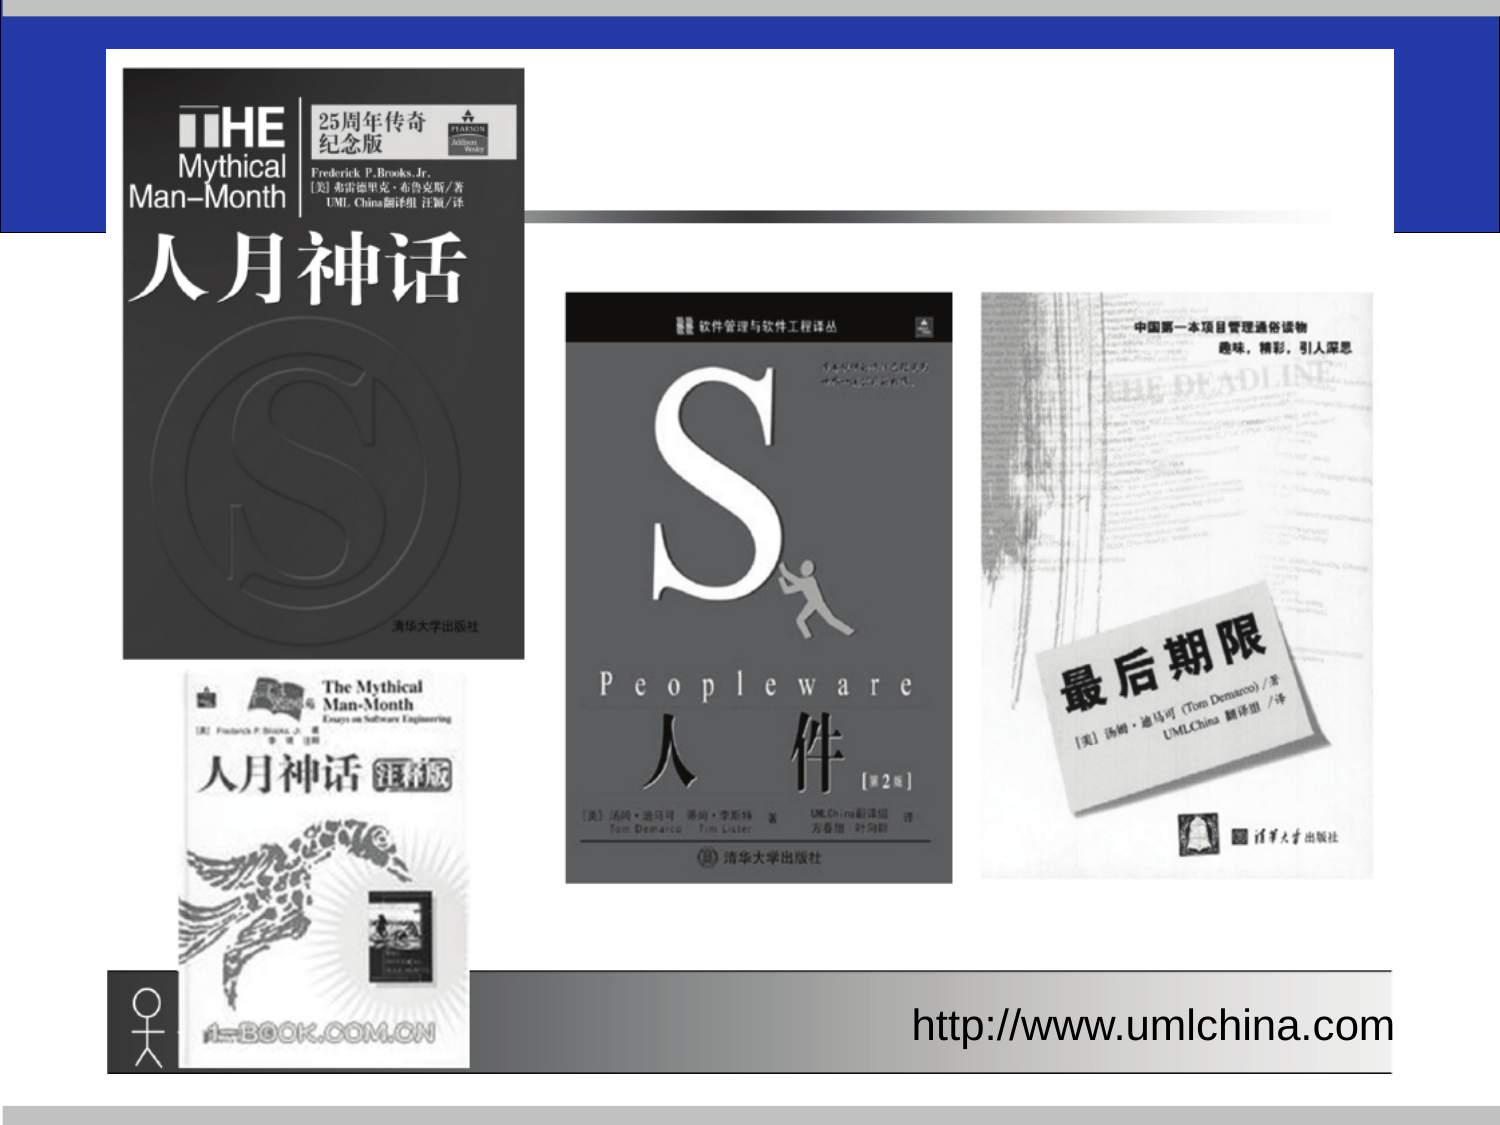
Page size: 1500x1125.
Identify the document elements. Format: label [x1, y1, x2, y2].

picture [106, 48, 1394, 1074]
